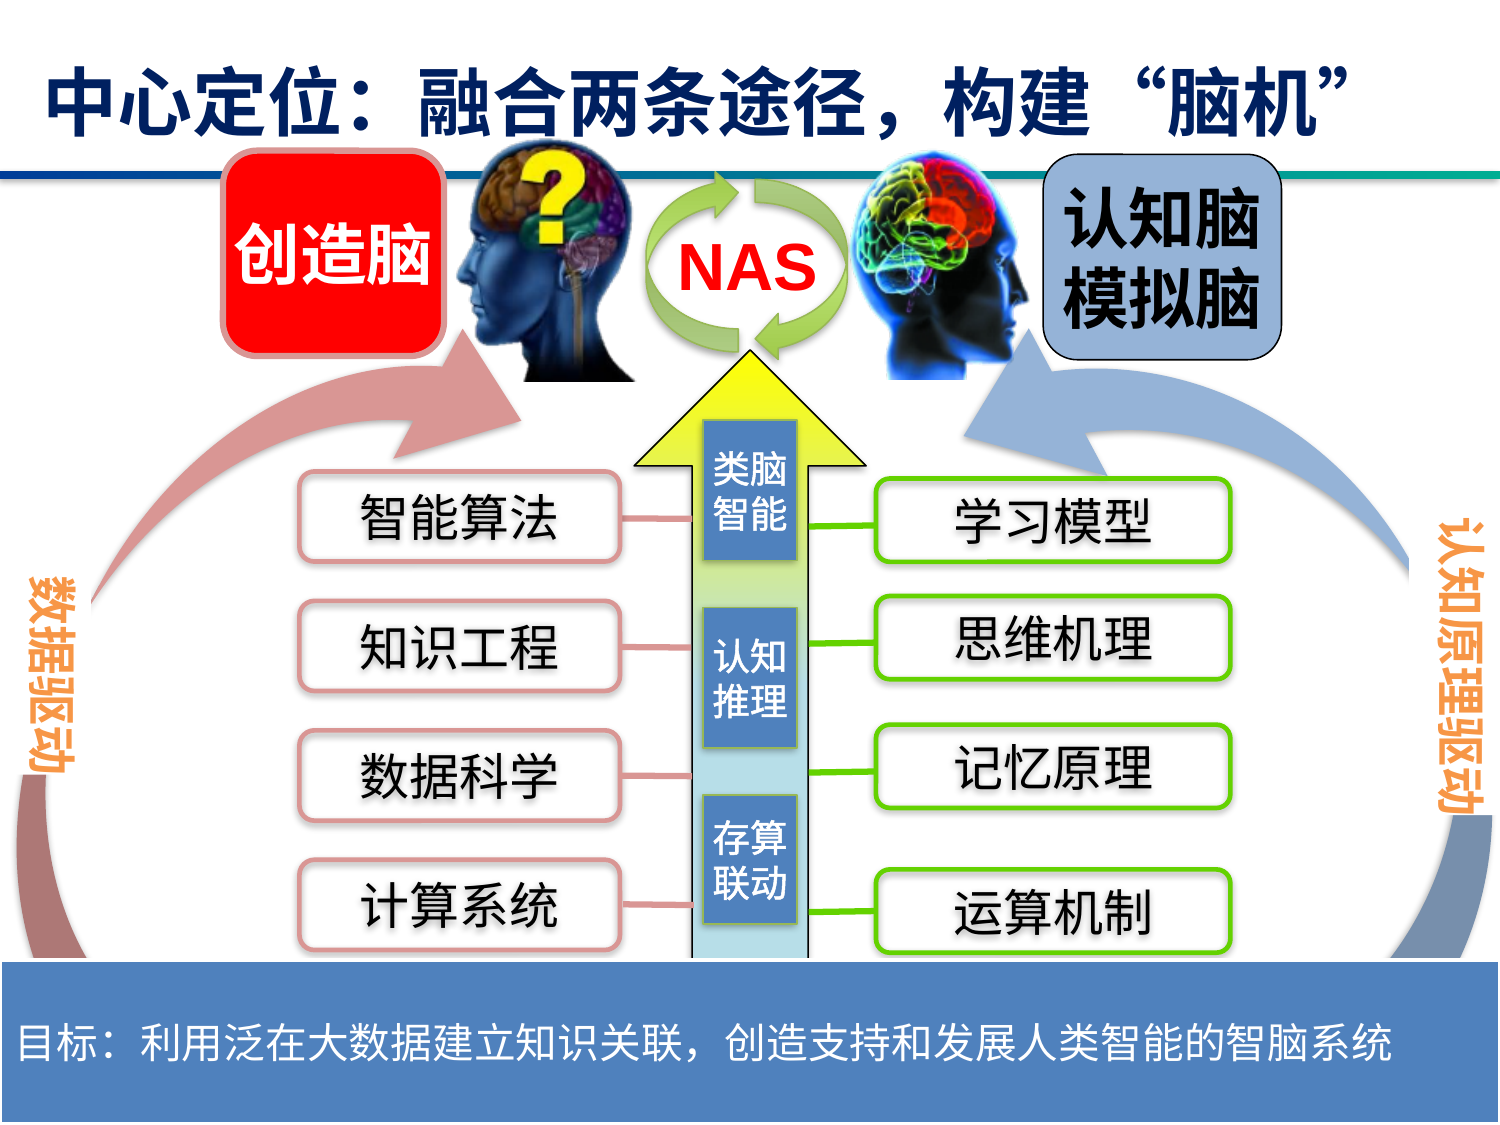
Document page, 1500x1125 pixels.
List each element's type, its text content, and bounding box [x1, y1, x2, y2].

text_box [222, 131, 661, 382]
text_box [1389, 816, 1454, 958]
text_box 数据驱动 [0, 560, 91, 775]
text_box 记忆原理 [875, 723, 1232, 809]
picture [846, 145, 1032, 380]
text_box 运算机制 [875, 868, 1232, 954]
text_box 认知脑 模拟脑 [1043, 154, 1282, 360]
text_box [91, 390, 523, 606]
text_box 思维机理 [875, 595, 1232, 681]
text_box 存算联动 [702, 794, 798, 925]
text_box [634, 169, 861, 363]
text_box 目标：利用泛在大数据建立知识关联，创造支持和发展人类智能的智脑系统 [0, 958, 1500, 1125]
text_box 计算系统 [298, 858, 621, 951]
title 中心定位：融合两条途径，构建“脑机” [27, 29, 1500, 172]
text_box 认知原理驱动 [1409, 501, 1500, 816]
text_box 认知推理 [702, 607, 798, 749]
text_box 智能算法 [298, 470, 621, 563]
text_box 知识工程 [298, 600, 621, 692]
text_box 类脑智能 [702, 419, 798, 561]
text_box [962, 341, 1409, 573]
text_box [44, 775, 88, 958]
text_box [1459, 816, 1493, 958]
text_box 学习模型 [875, 477, 1232, 563]
text_box [633, 369, 867, 958]
text_box 数据科学 [298, 729, 621, 822]
text_box [15, 775, 35, 958]
